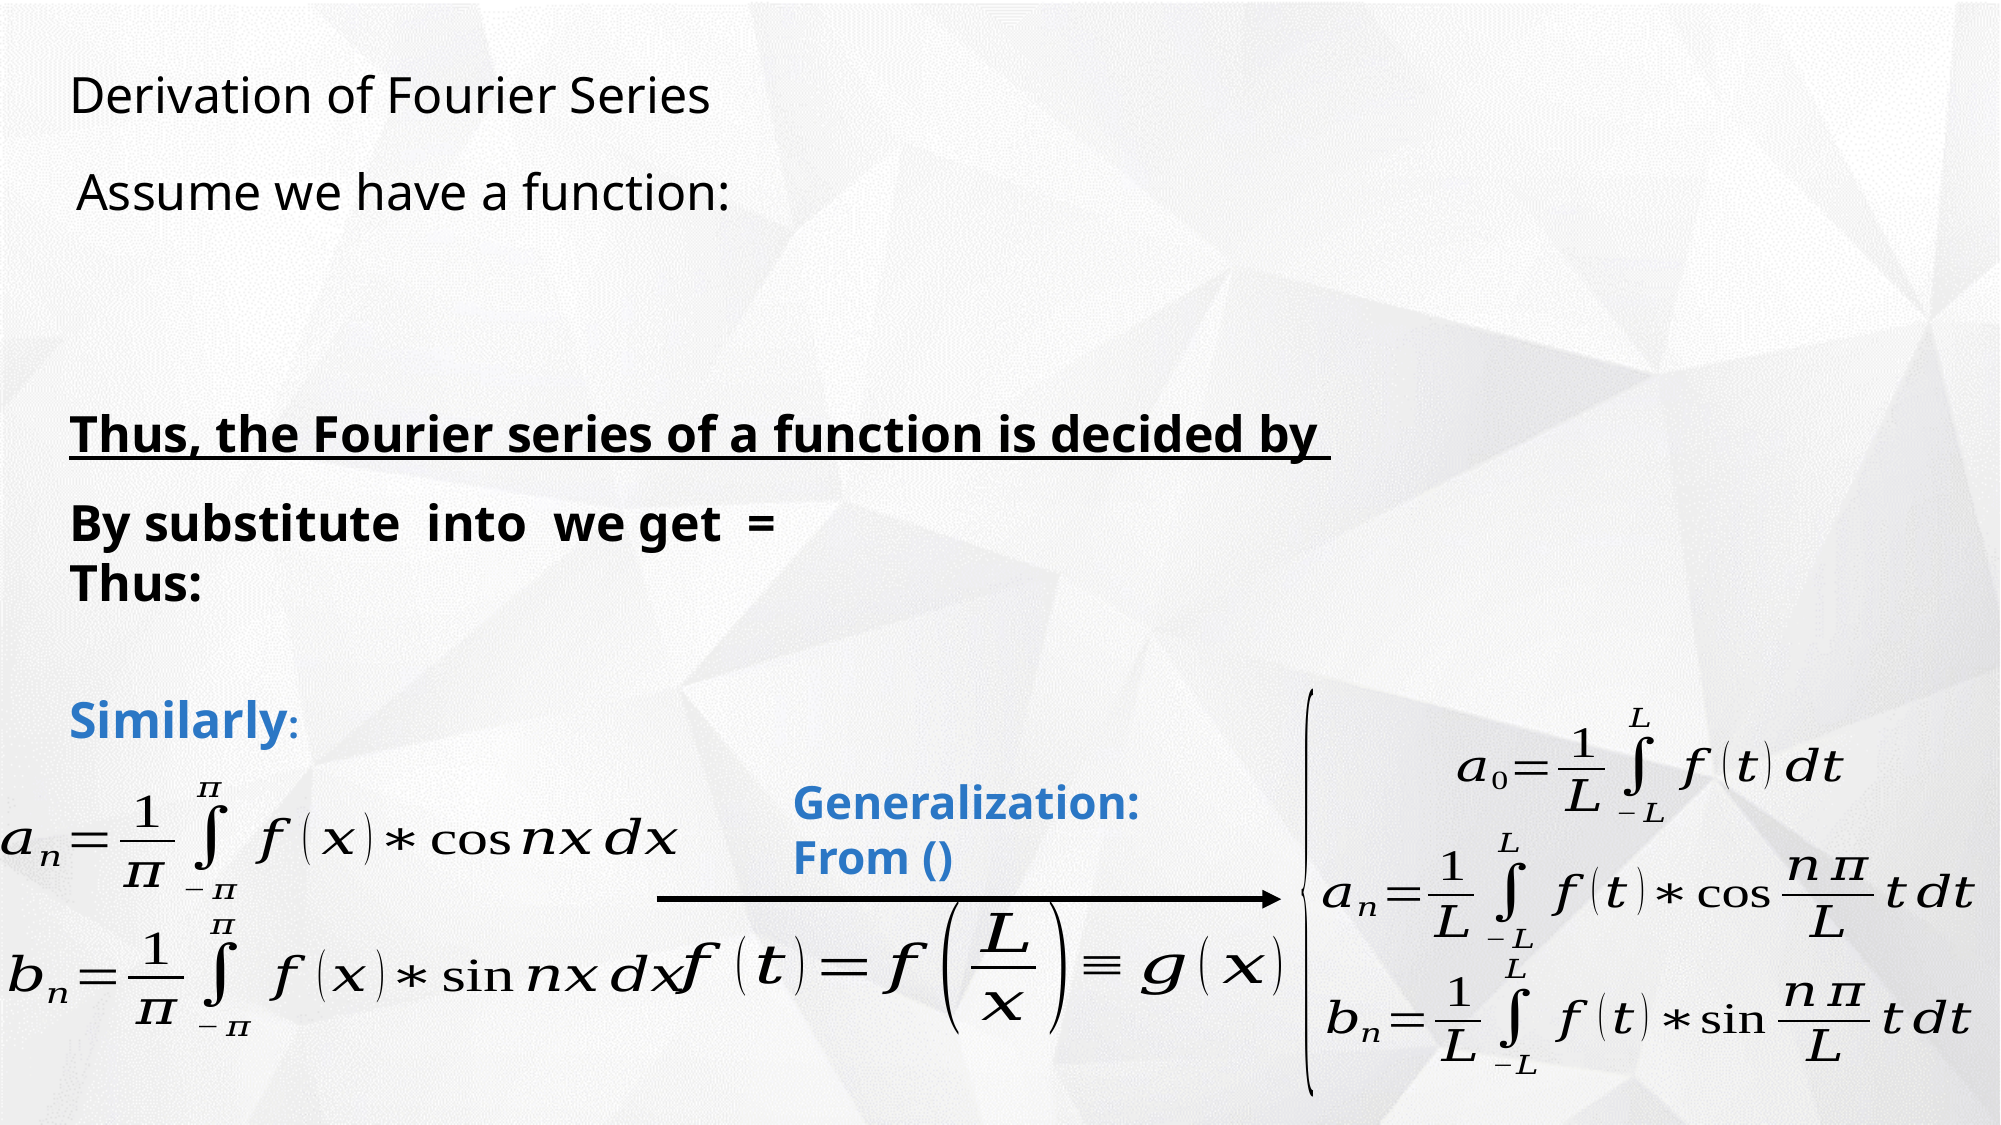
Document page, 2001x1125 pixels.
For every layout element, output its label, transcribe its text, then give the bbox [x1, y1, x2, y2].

text_box Similarly: [54, 681, 346, 757]
text_box Derivation of Fourier Series [54, 56, 1697, 132]
picture [0, 0, 2001, 1125]
